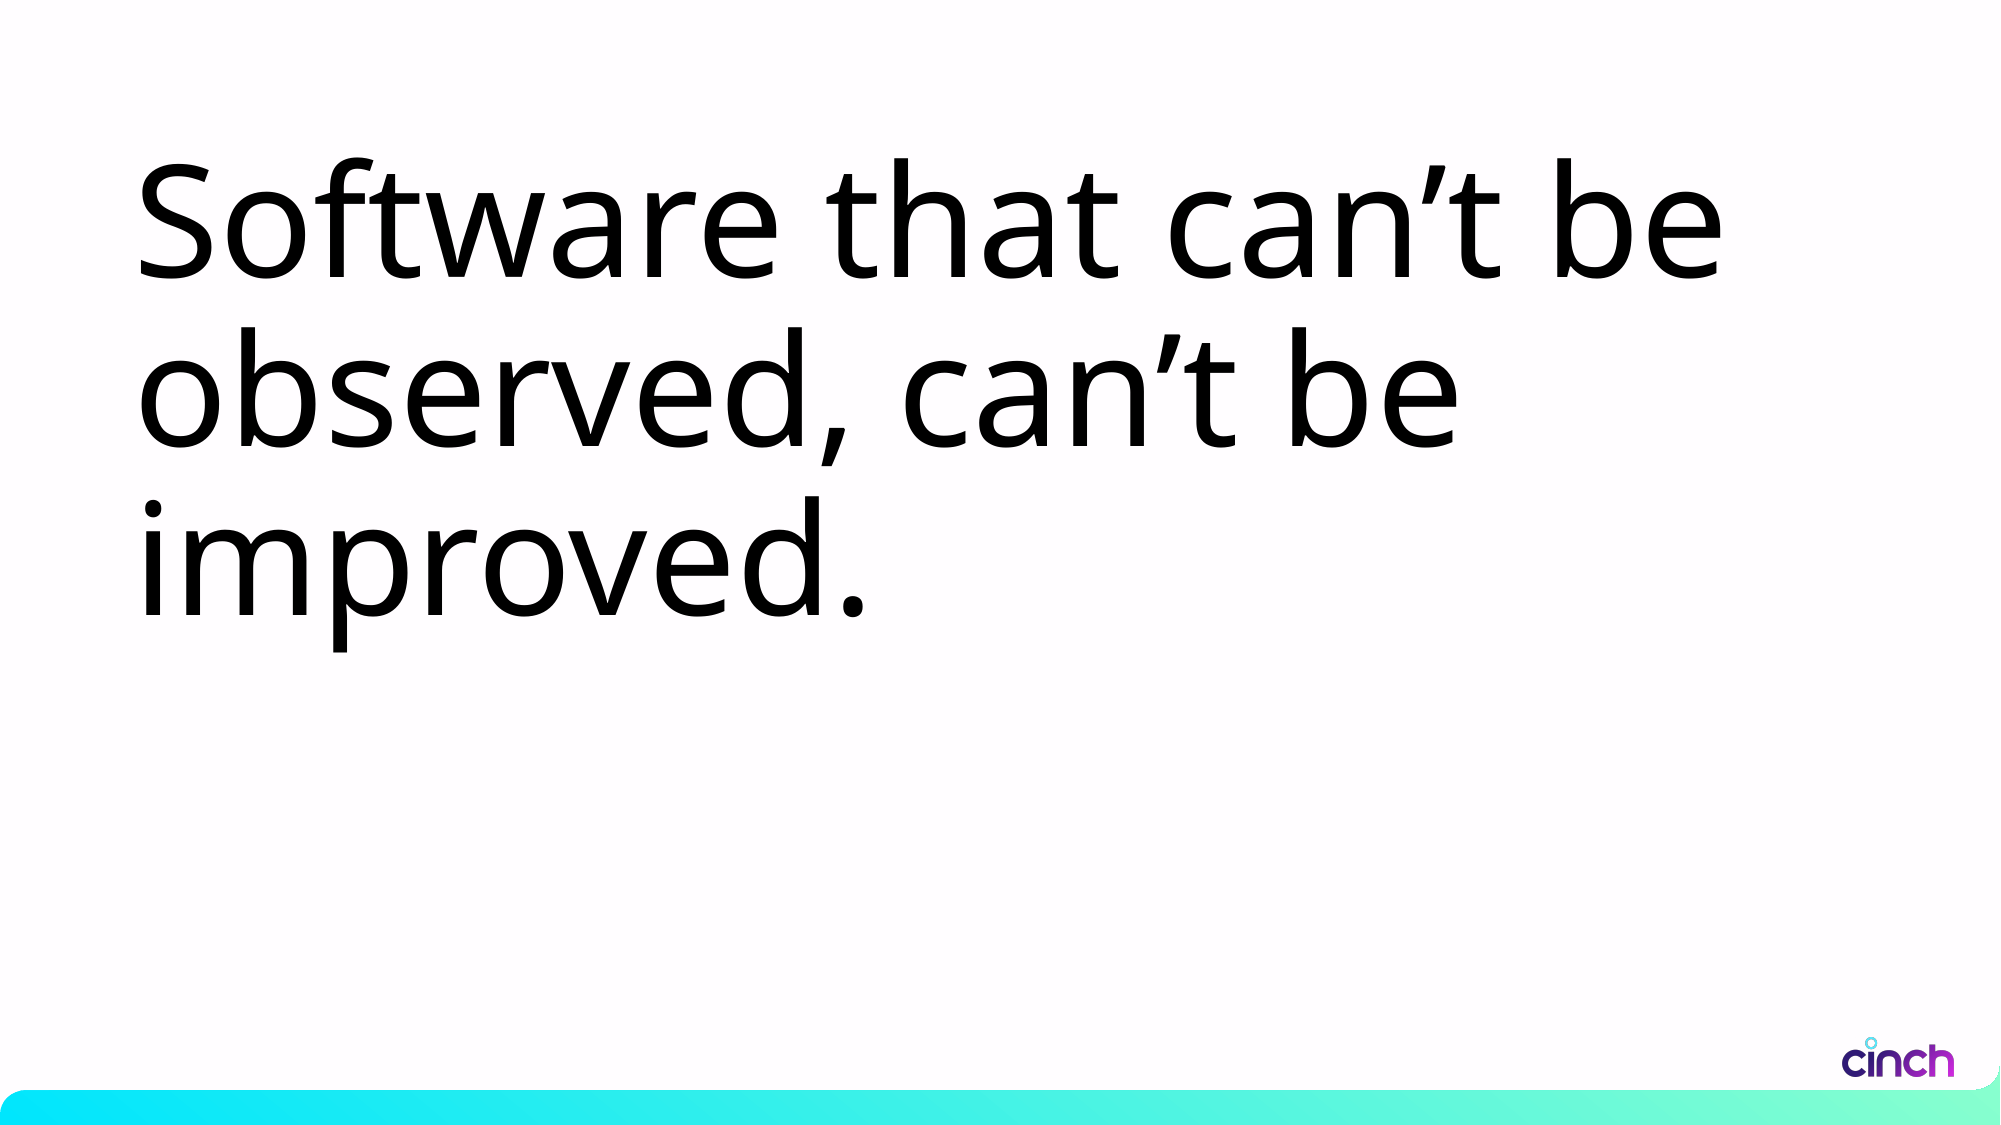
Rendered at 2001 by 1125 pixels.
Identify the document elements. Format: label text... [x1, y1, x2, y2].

picture [1842, 1037, 1954, 1077]
title Software that can’t be observed, can’t be improved. [133, 142, 1867, 251]
